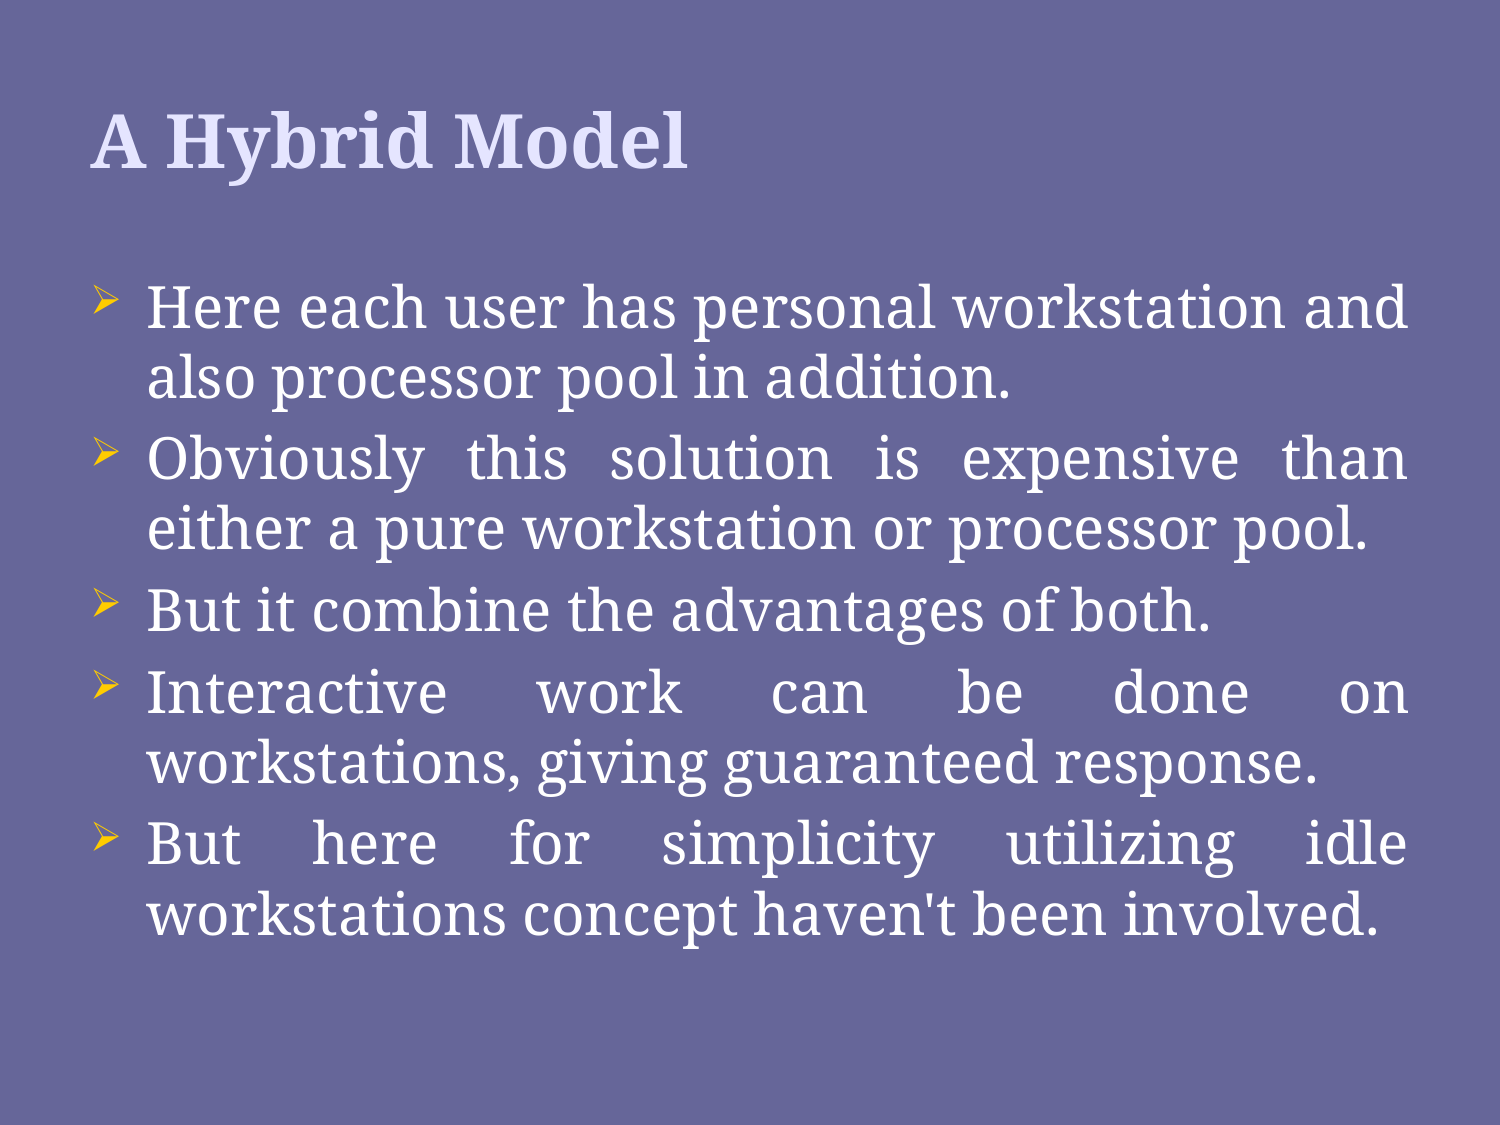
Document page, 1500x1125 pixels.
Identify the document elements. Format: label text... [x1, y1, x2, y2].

title A Hybrid Model [74, 44, 1426, 233]
list Here each user has personal workstation and also processor pool in addition. Obviously this solution is expensive than either a pure workstation or processor pool. But it combine the advantages of both. Interactive work can be done on workstations, giving guaranteed response. But here for simplicity utilizing idle workstations concept haven't been involved. [74, 262, 1426, 1006]
